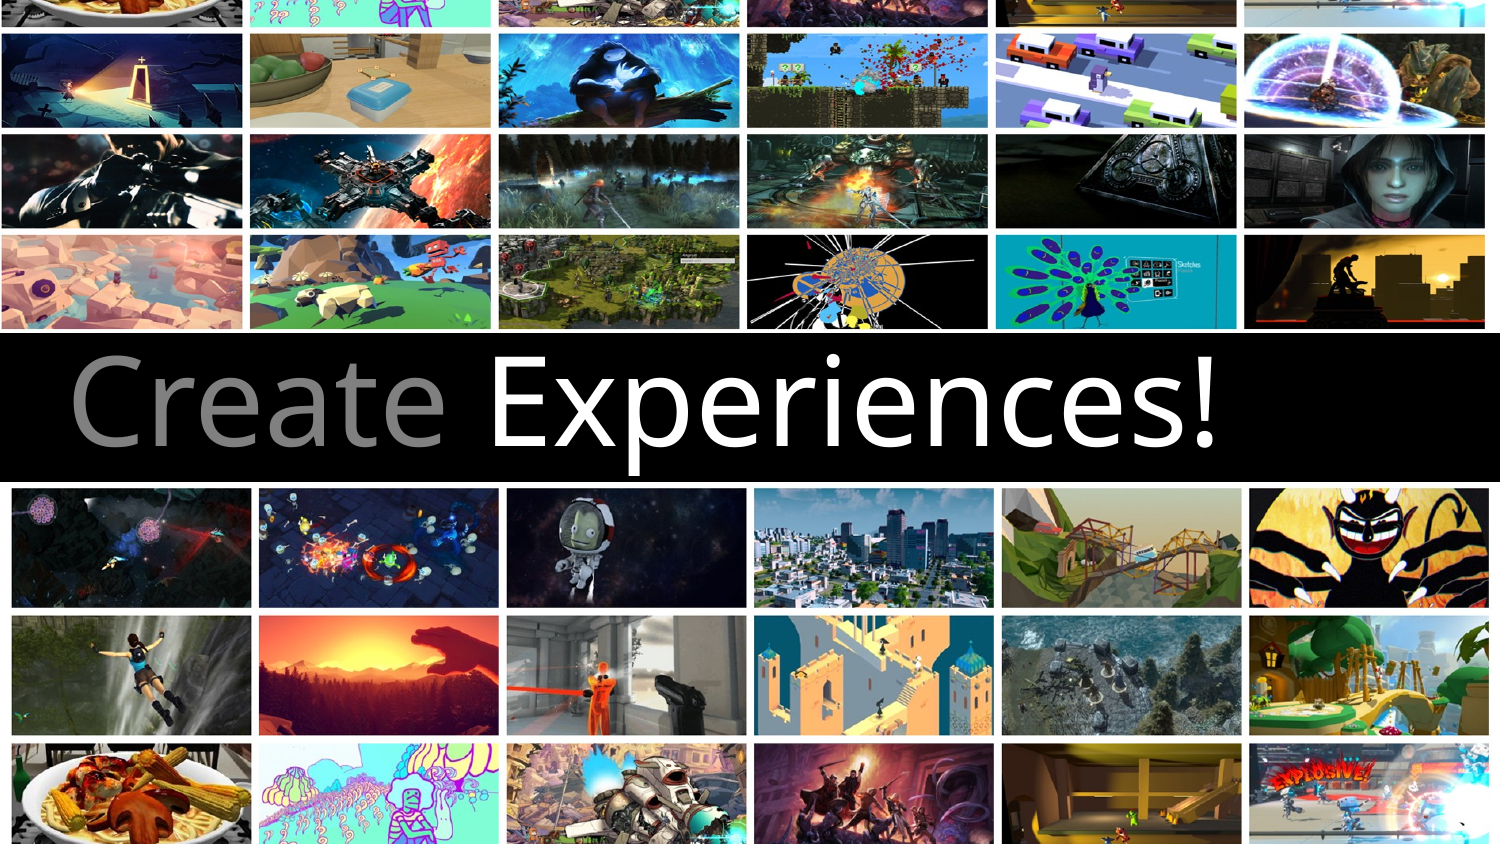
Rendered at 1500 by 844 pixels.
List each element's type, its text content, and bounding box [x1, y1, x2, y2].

picture [0, 481, 1500, 844]
picture [0, 0, 1500, 334]
title Create Experiences! [51, 349, 1449, 444]
